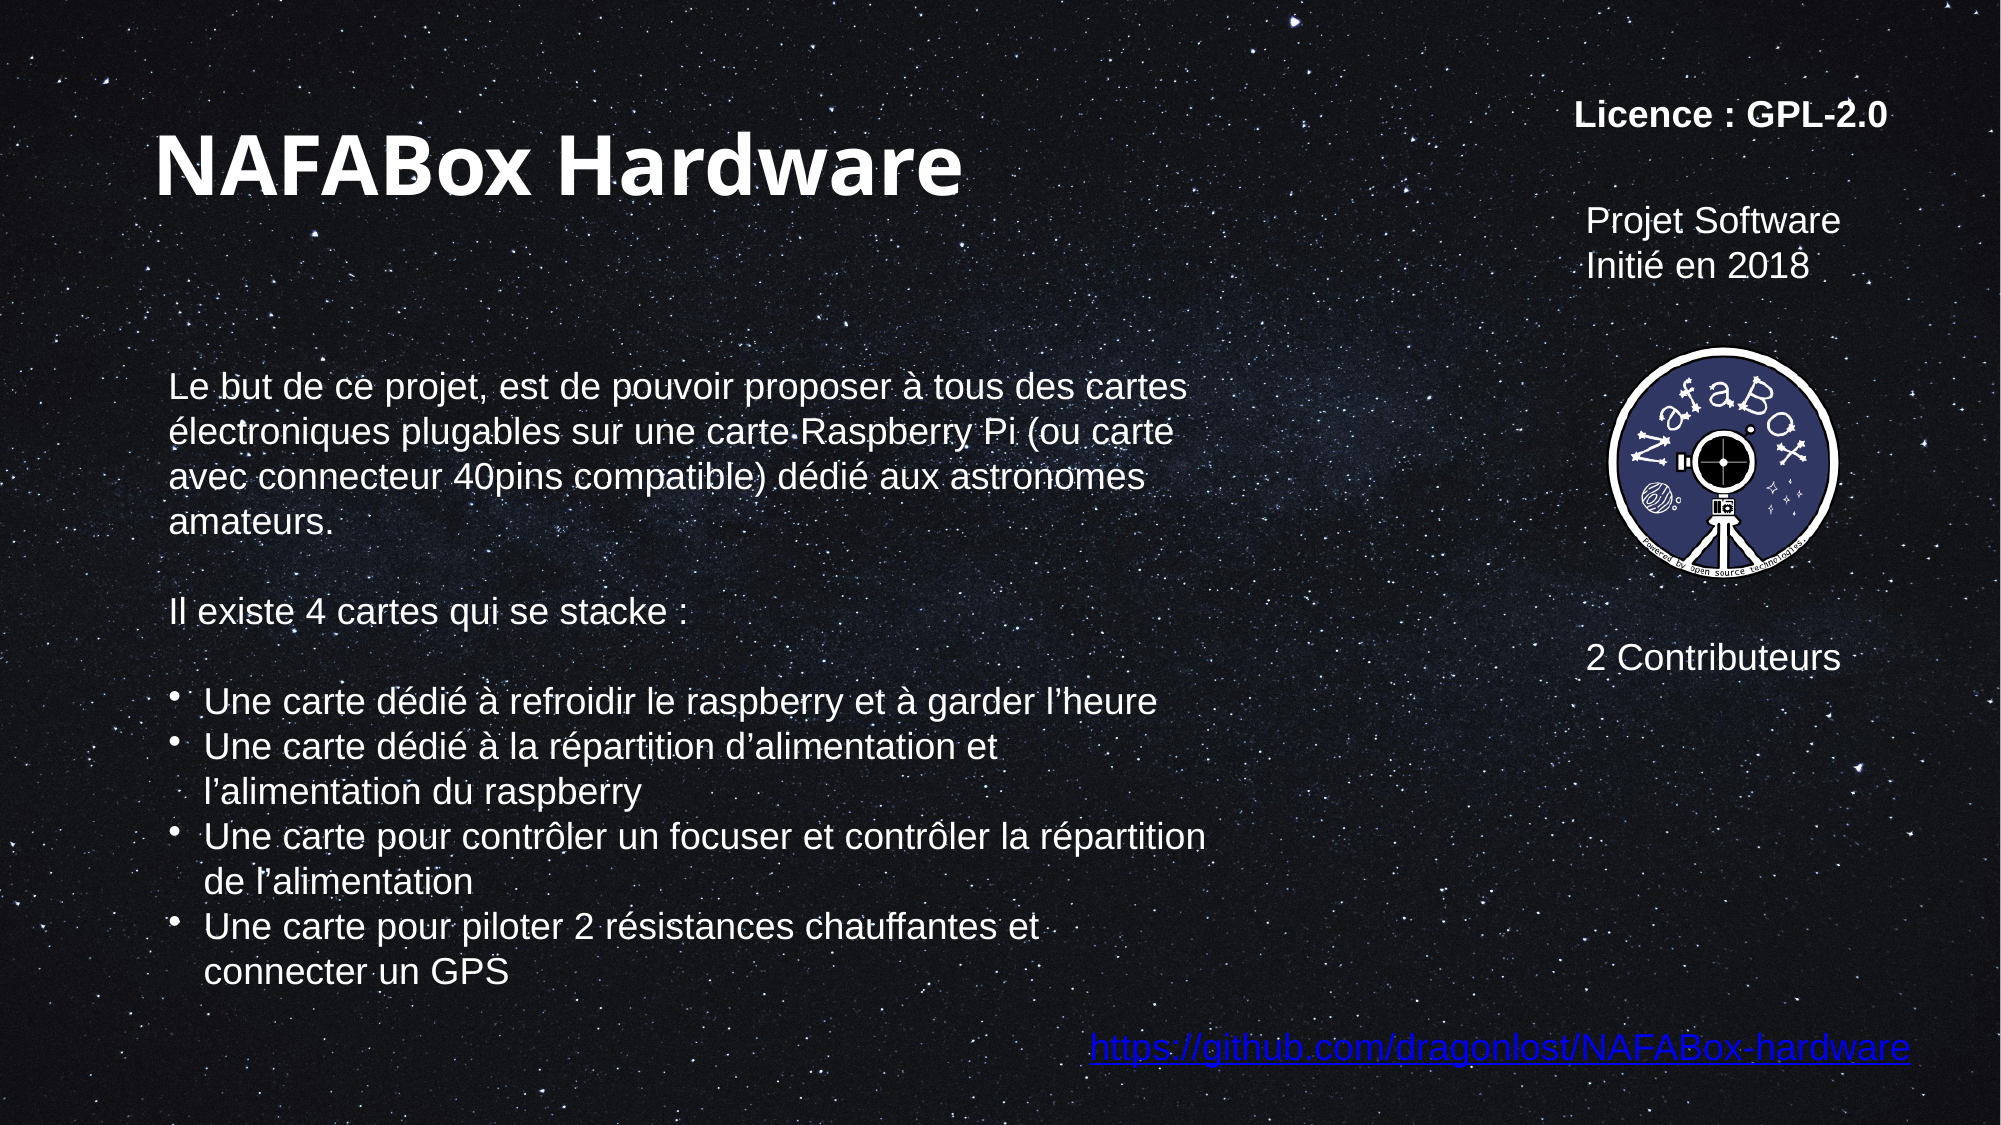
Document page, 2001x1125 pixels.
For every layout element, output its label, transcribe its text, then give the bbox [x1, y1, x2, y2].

text_box https://github.com/dragonlost/NAFABox-hardware [1074, 1015, 1927, 1115]
text_box Projet Software Initié en 2018 [1570, 188, 1890, 319]
title NAFABox Hardware [137, 59, 1359, 278]
text_box Licence : GPL-2.0 [1558, 82, 1914, 142]
picture [0, 0, 2001, 1125]
text_box Le but de ce projet, est de pouvoir proposer à tous des cartes électroniques plugables sur une carte Raspberry Pi (ou carte avec connecteur 40pins compatible) dédié aux astronomes amateurs. Il existe 4 cartes qui se stacke : Une carte dédié à refroidir le raspberry et à garder l’heure Une carte dédié à la répartition d’alimentation et l’alimentation du raspberry Une carte pour contrôler un focuser et contrôler la répartition de l’alimentation Une carte pour piloter 2 résistances chauffantes et connecter un GPS [153, 354, 1226, 999]
text_box 2 Contributeurs [1570, 625, 1914, 697]
